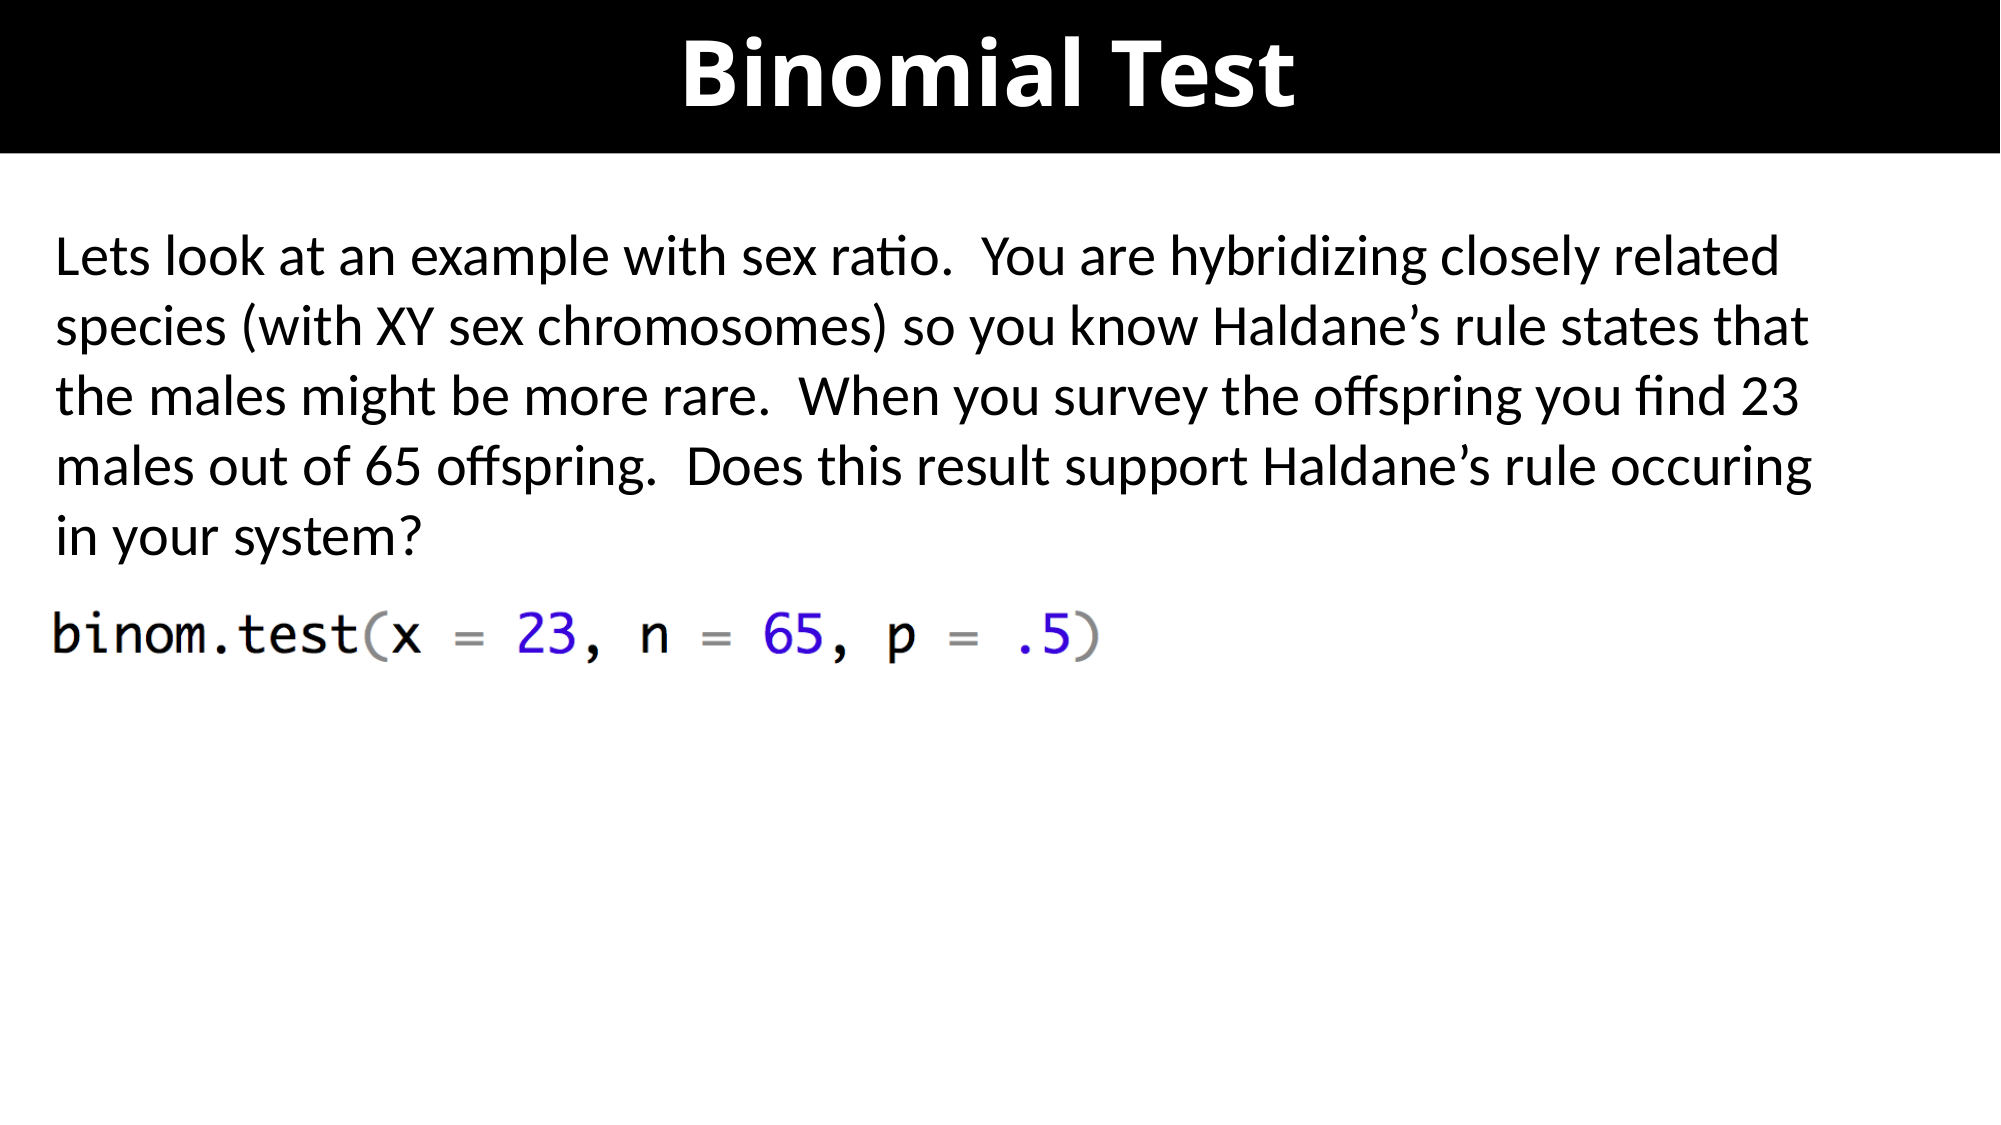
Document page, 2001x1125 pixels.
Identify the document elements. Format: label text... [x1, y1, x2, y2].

text_box Lets look at an example with sex ratio. You are hybridizing closely related species (with XY sex chromosomes) so you know Haldane’s rule states that the males might be more rare. When you survey the offspring you find 23 males out of 65 offspring. Does this result support Haldane’s rule occuring in your system? [41, 209, 1842, 645]
picture [41, 596, 1606, 705]
title Binomial Test [0, 0, 2000, 154]
